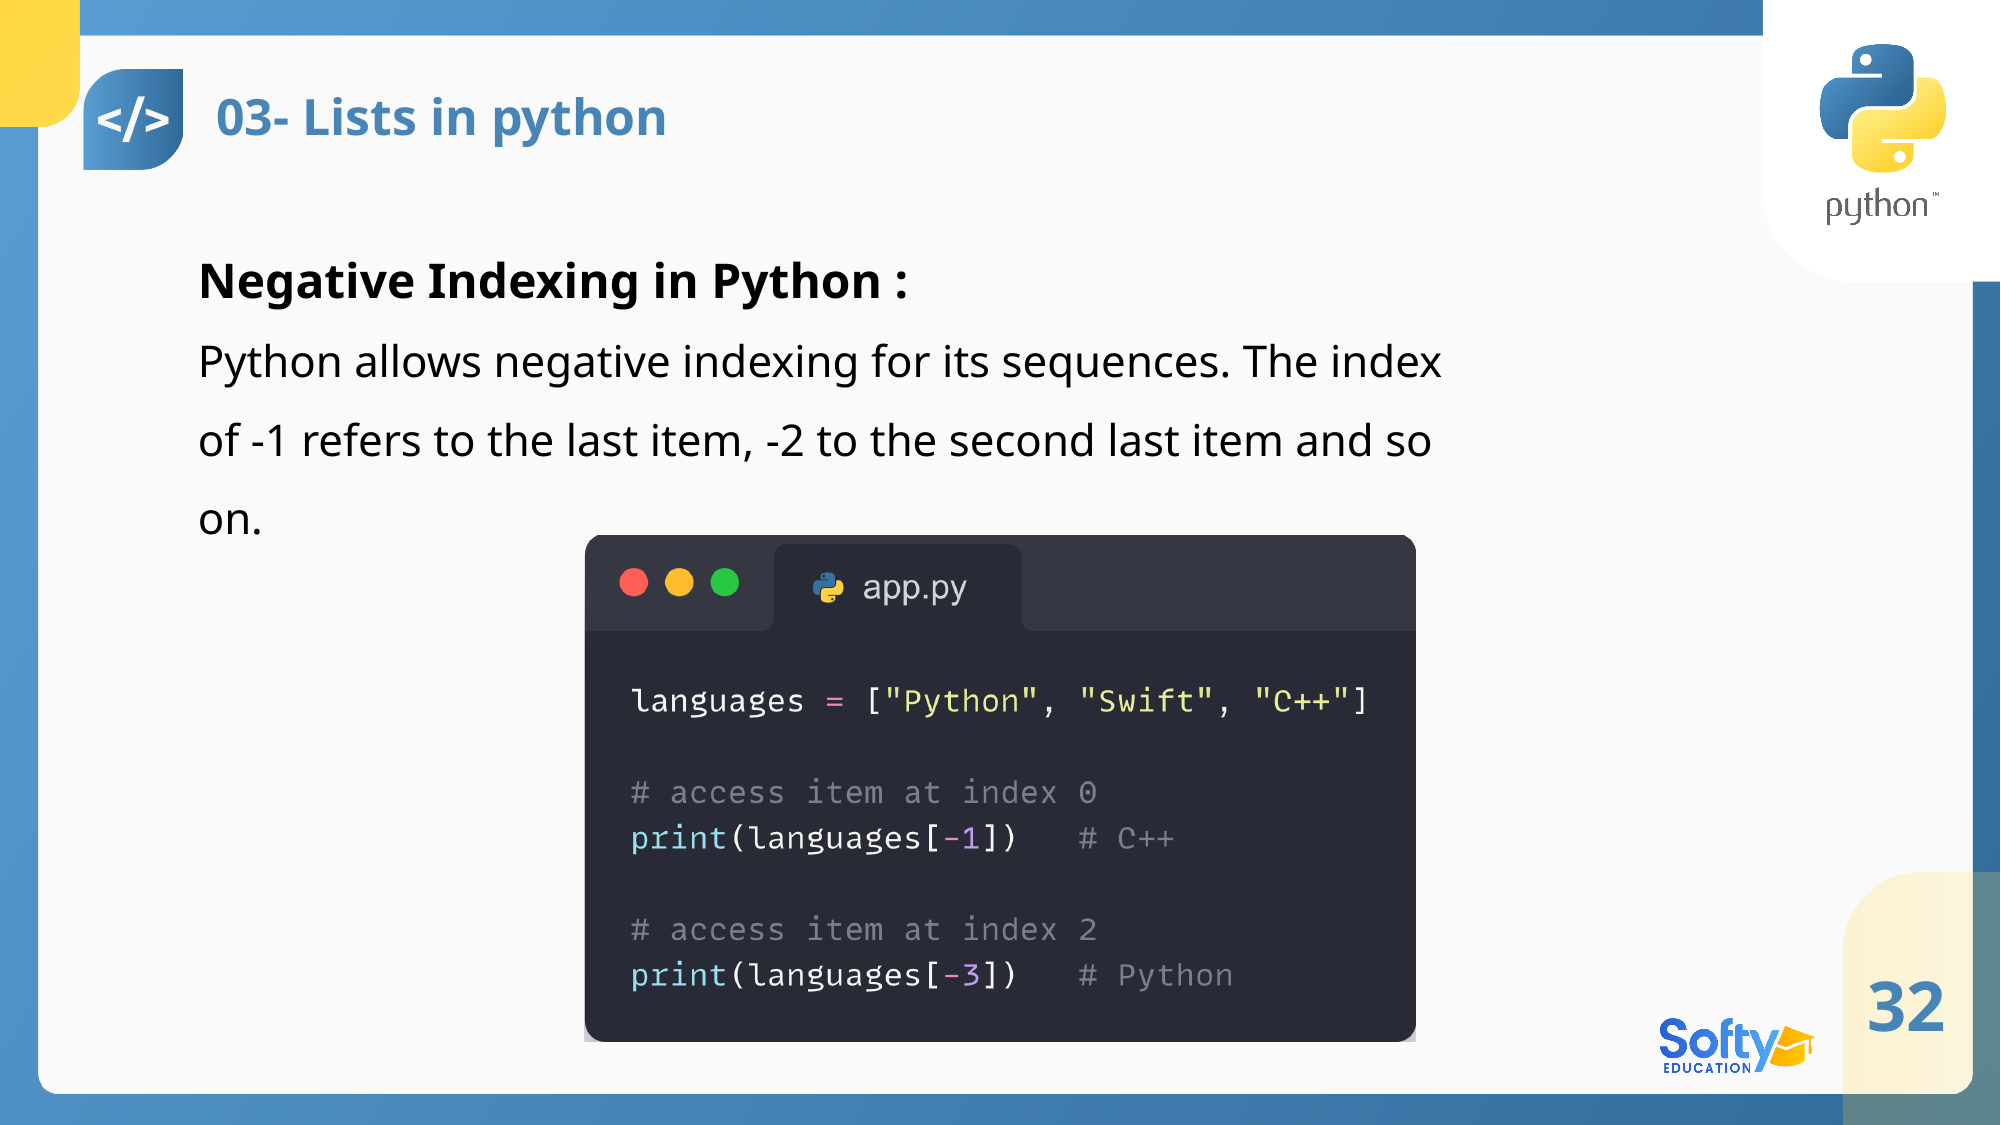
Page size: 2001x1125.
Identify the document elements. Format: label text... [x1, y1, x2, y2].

picture [0, 0, 2000, 1125]
text_box 03- Lists in python [201, 78, 993, 170]
text_box Negative Indexing in Python : Python allows negative indexing for its sequences. The index of -1 refers to the last item, -2 to the second last item and so on. [182, 206, 1474, 559]
text_box ‹#› [1846, 947, 1967, 1072]
